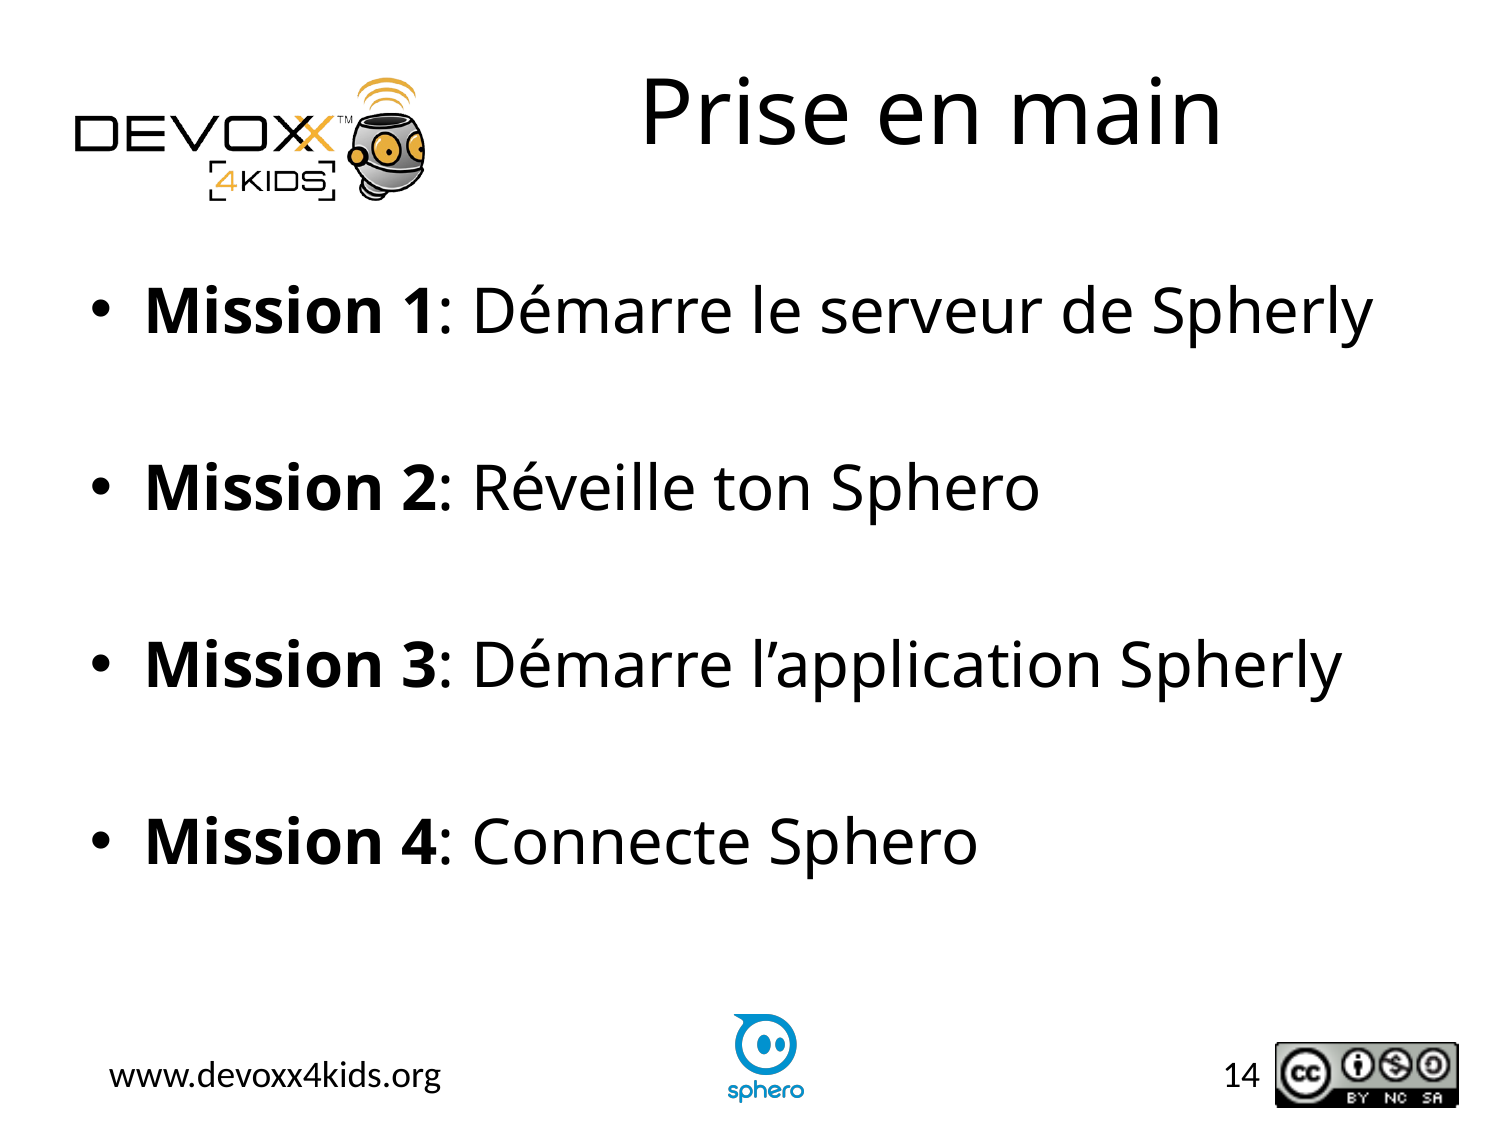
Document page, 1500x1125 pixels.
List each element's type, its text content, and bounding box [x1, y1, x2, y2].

list Mission 1: Démarre le serveur de Spherly Mission 2: Réveille ton Sphero Mission 3: Démarre l’application Spherly Mission 4: Connecte Sphero [75, 262, 1425, 1005]
picture [728, 1096, 739, 1103]
picture [1275, 1042, 1459, 1108]
slide_number 14 [1074, 1042, 1275, 1103]
picture [743, 1021, 789, 1068]
picture [728, 1014, 804, 1103]
title Prise en main [439, 45, 1425, 233]
picture [743, 1088, 749, 1095]
picture [75, 77, 425, 201]
picture [794, 1088, 801, 1095]
